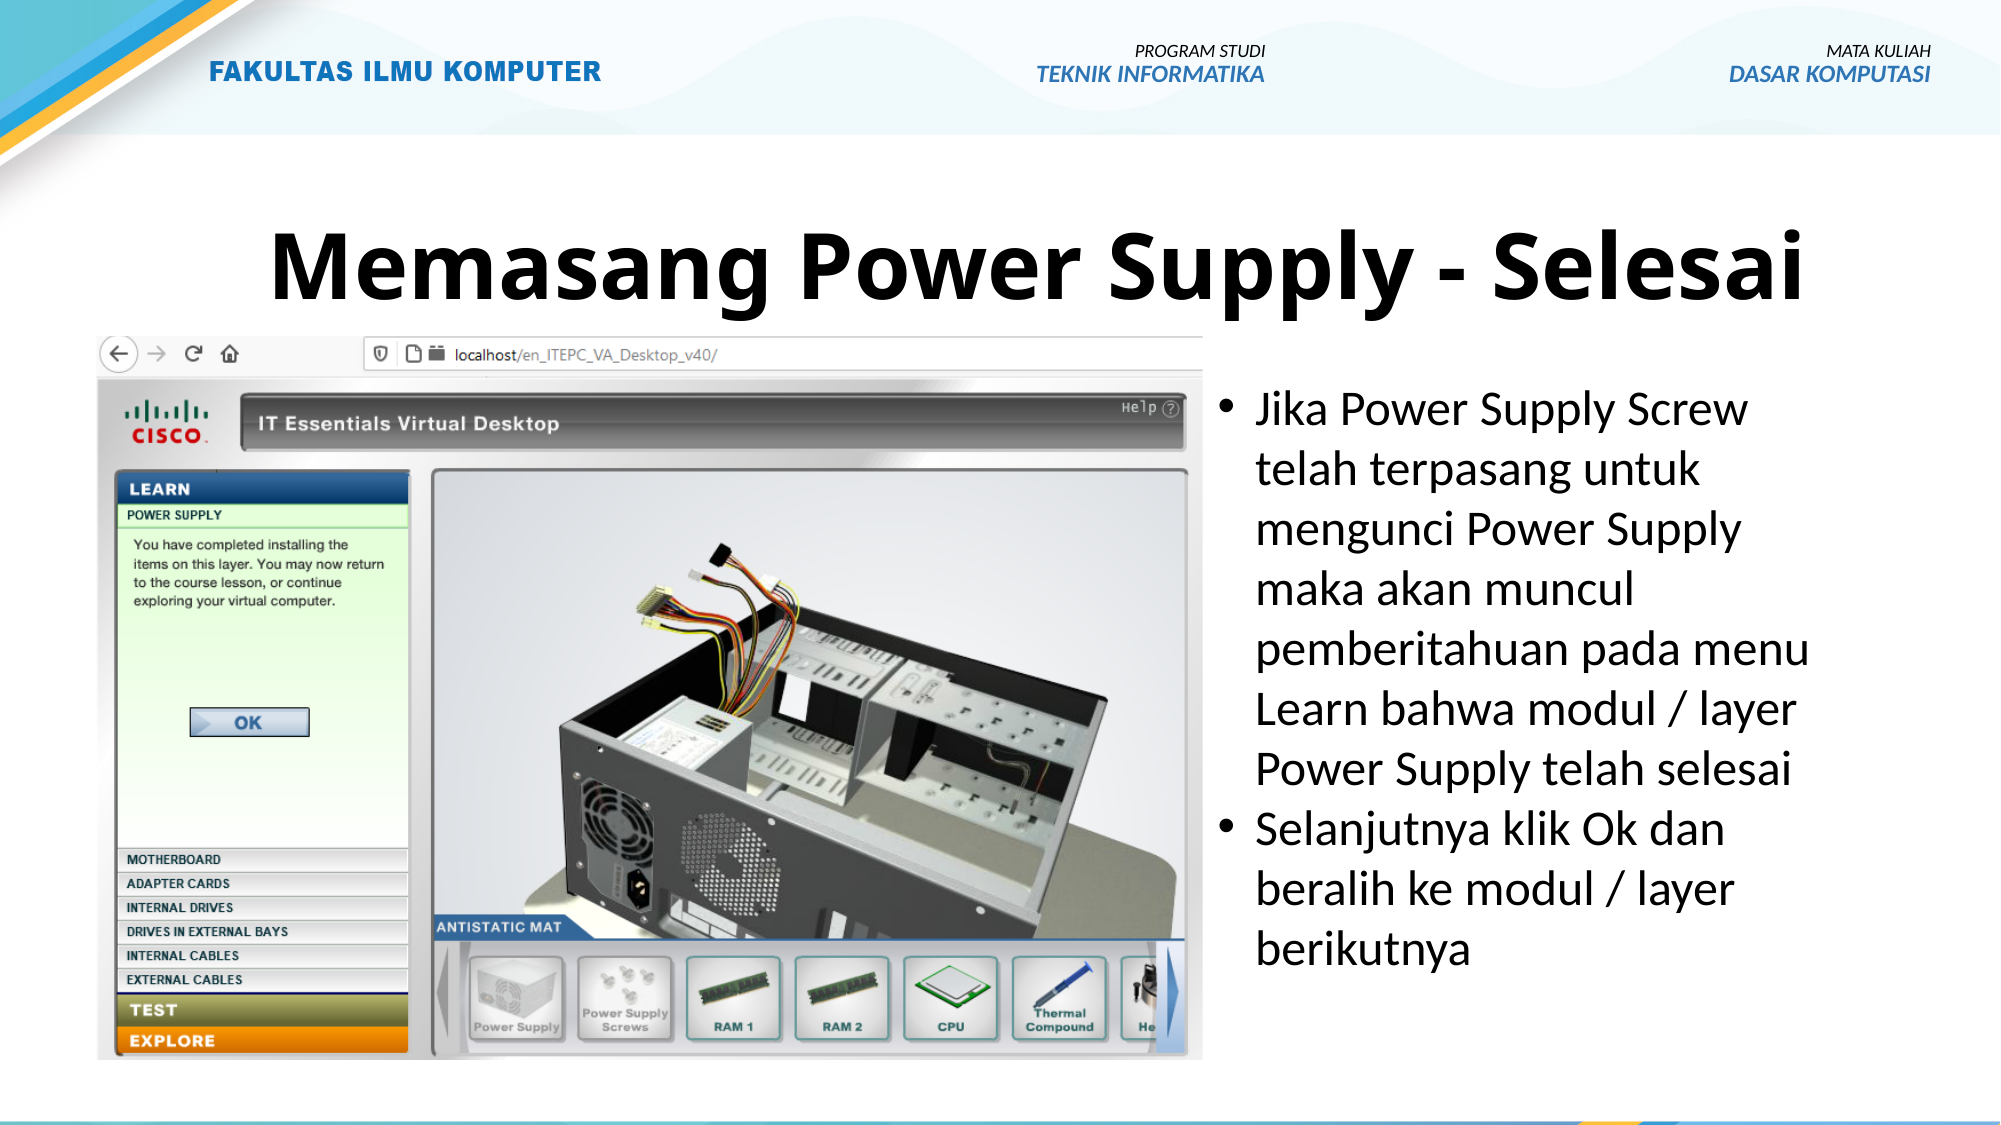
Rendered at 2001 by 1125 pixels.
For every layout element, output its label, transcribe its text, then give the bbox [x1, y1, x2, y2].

picture [0, 0, 2000, 1125]
title Memasang Power Supply - Selesai [252, 204, 1852, 337]
text_box MATA KULIAH DASAR KOMPUTASI [1569, 33, 1946, 118]
text_box PROGRAM STUDI TEKNIK INFORMATIKA [904, 33, 1281, 118]
list Jika Power Supply Screw telah terpasang untuk mengunci Power Supply maka akan muncul pemberitahuan pada menu Learn bahwa modul / layer Power Supply telah selesai Selanjutnya klik Ok dan beralih ke modul / layer berikutnya [1203, 367, 1852, 856]
